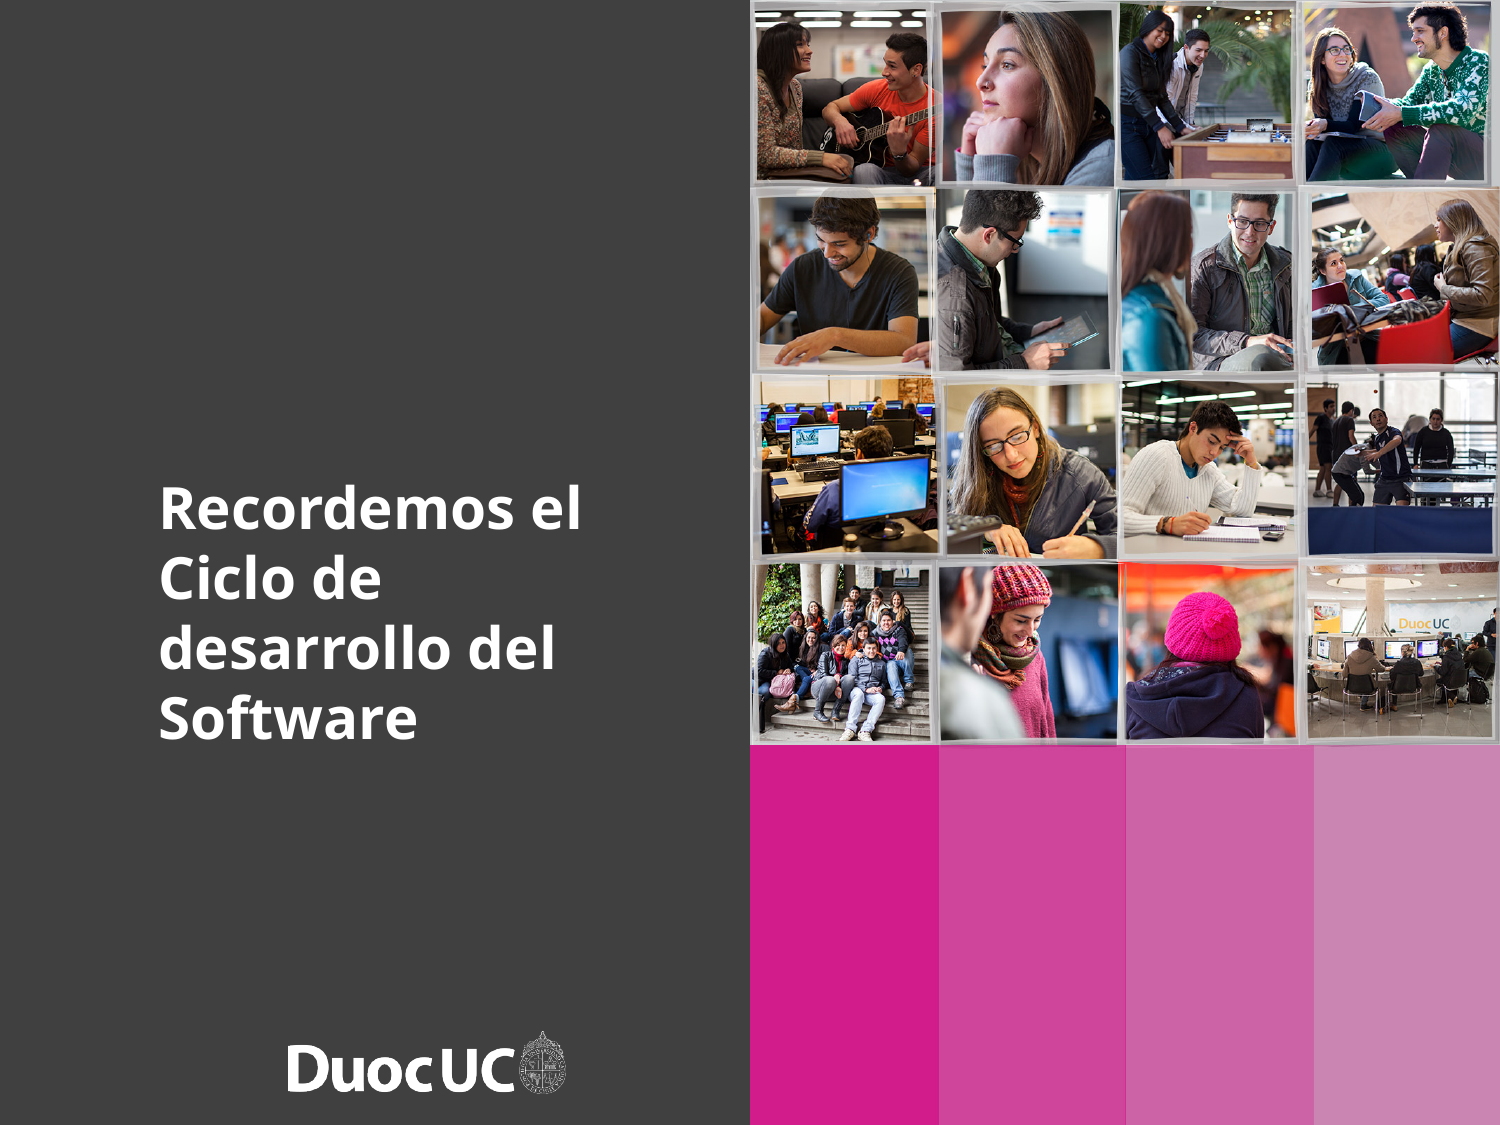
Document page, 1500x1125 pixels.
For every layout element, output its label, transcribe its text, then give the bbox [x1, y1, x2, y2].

picture [288, 1031, 566, 1094]
text_box Recordemos el Ciclo de desarrollo del Software [143, 464, 670, 759]
picture [750, 0, 1500, 1125]
